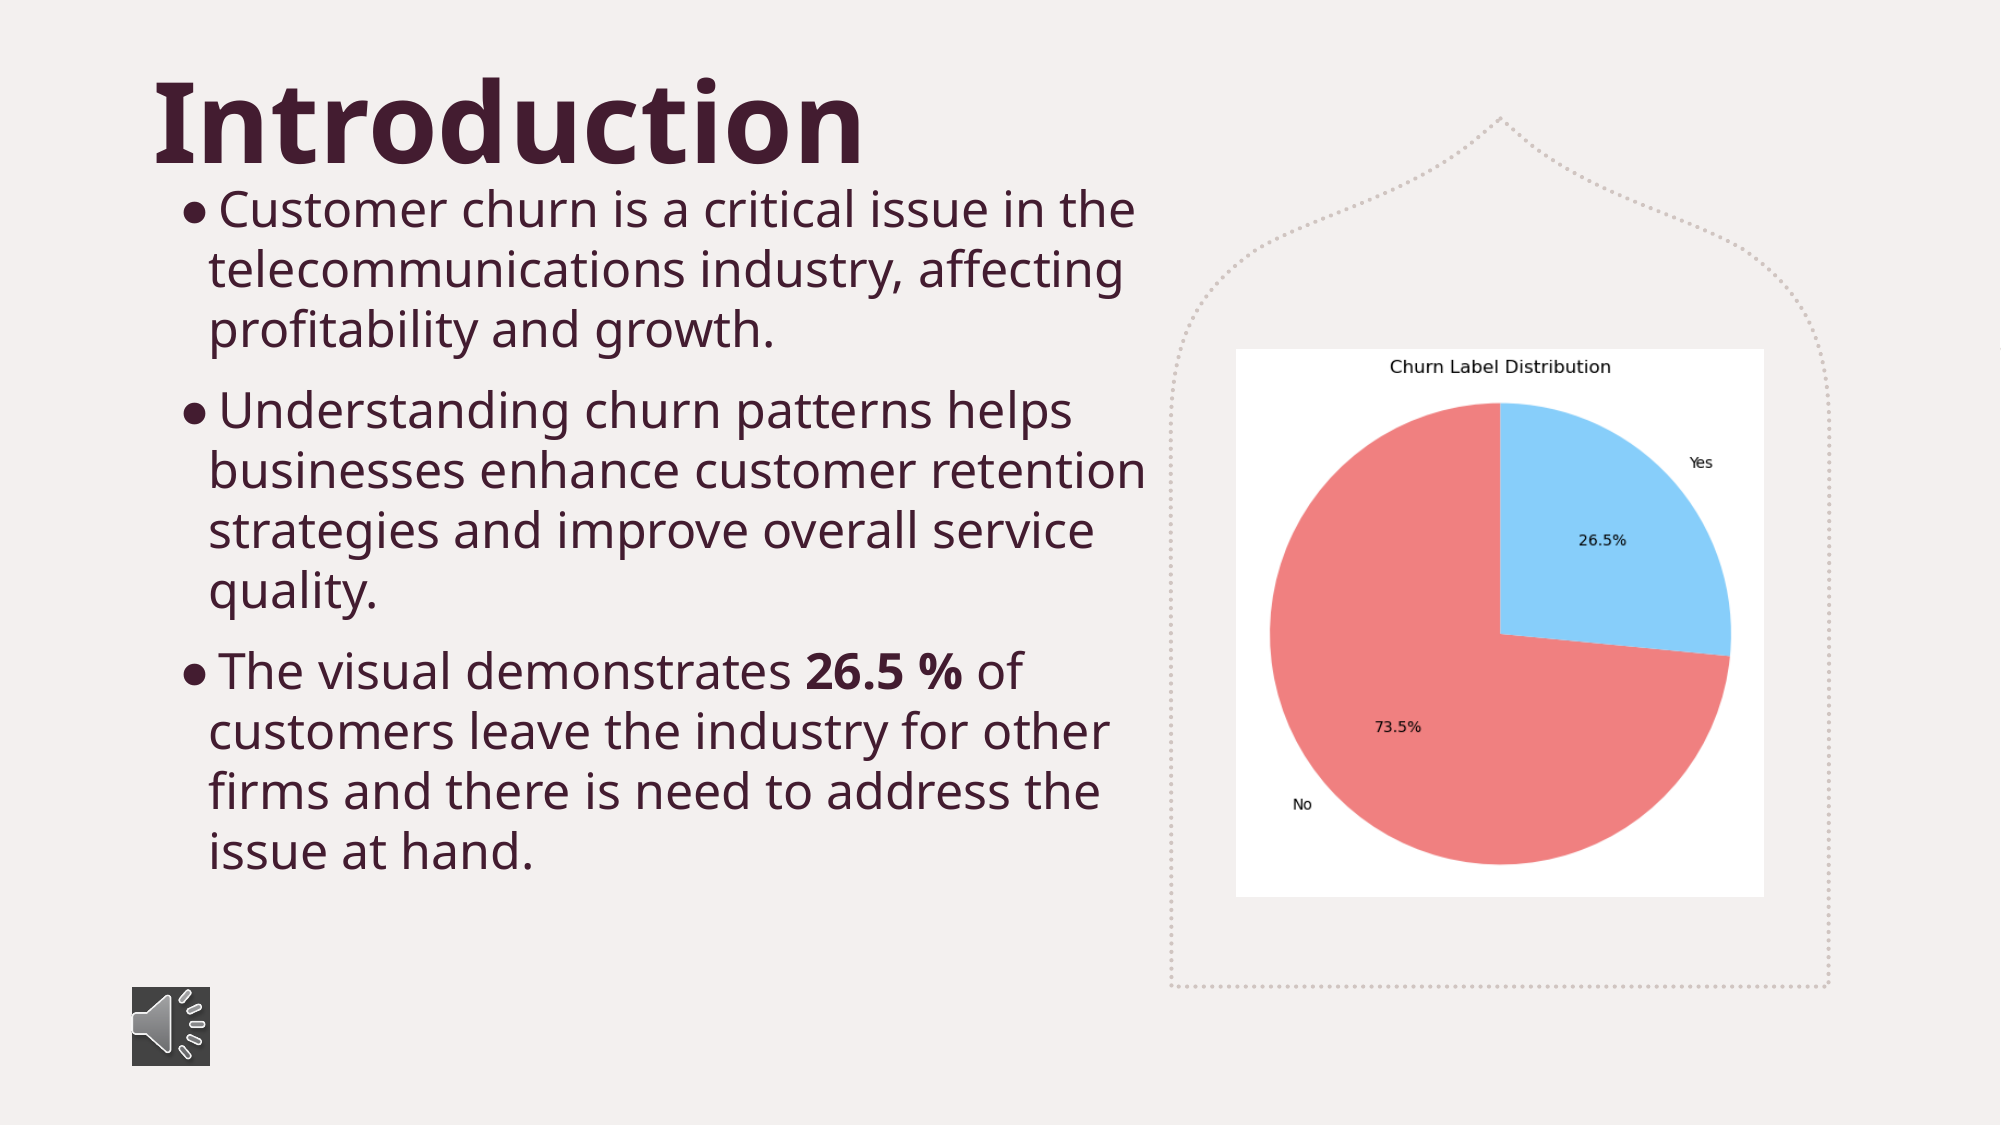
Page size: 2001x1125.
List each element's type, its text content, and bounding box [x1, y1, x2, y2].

text_box [1169, 117, 1831, 988]
list Customer churn is a critical issue in the telecommunications industry, affecting profitability and growth. Understanding churn patterns helps businesses enhance customer retention strategies and improve overall service quality. The visual demonstrates 26.5 % of customers leave the industry for other firms and there is need to address the issue at hand. [156, 187, 1185, 968]
text_box [0, 0, 2000, 1125]
picture [130, 986, 211, 1067]
title Introduction [138, 0, 983, 243]
picture [1236, 349, 1764, 897]
